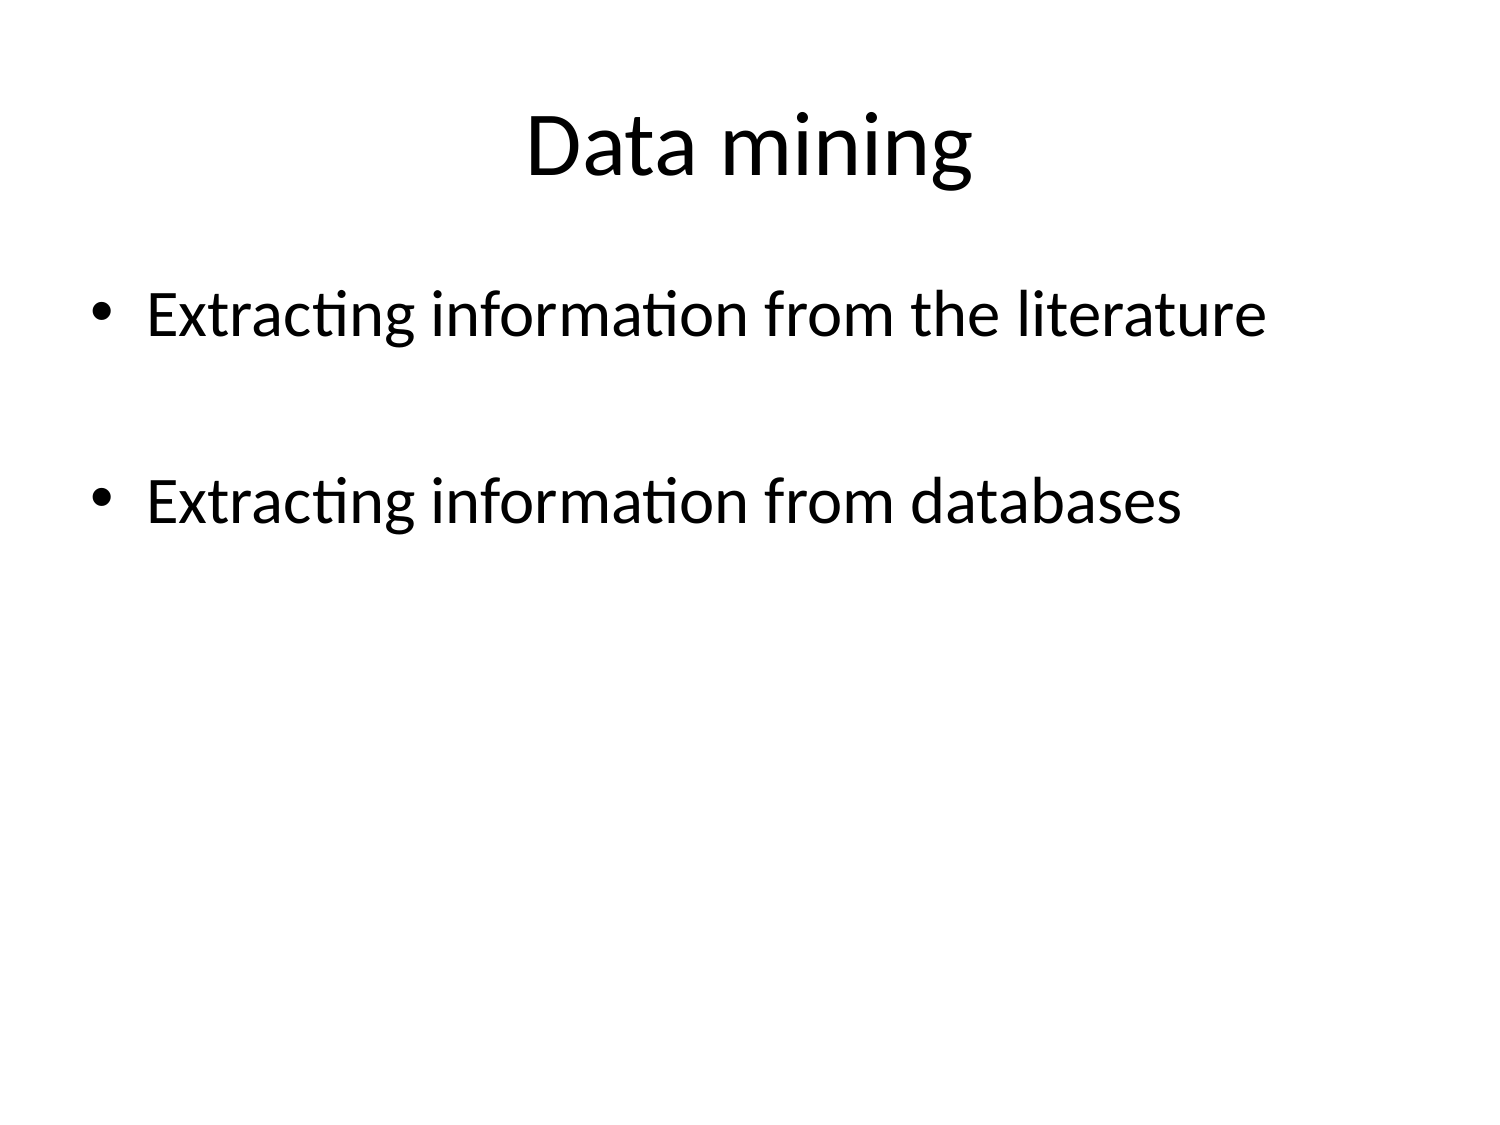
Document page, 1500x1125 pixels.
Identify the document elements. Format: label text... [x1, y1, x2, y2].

list Extracting information from the literature Extracting information from databases [75, 262, 1425, 1005]
title Data mining [75, 45, 1425, 233]
